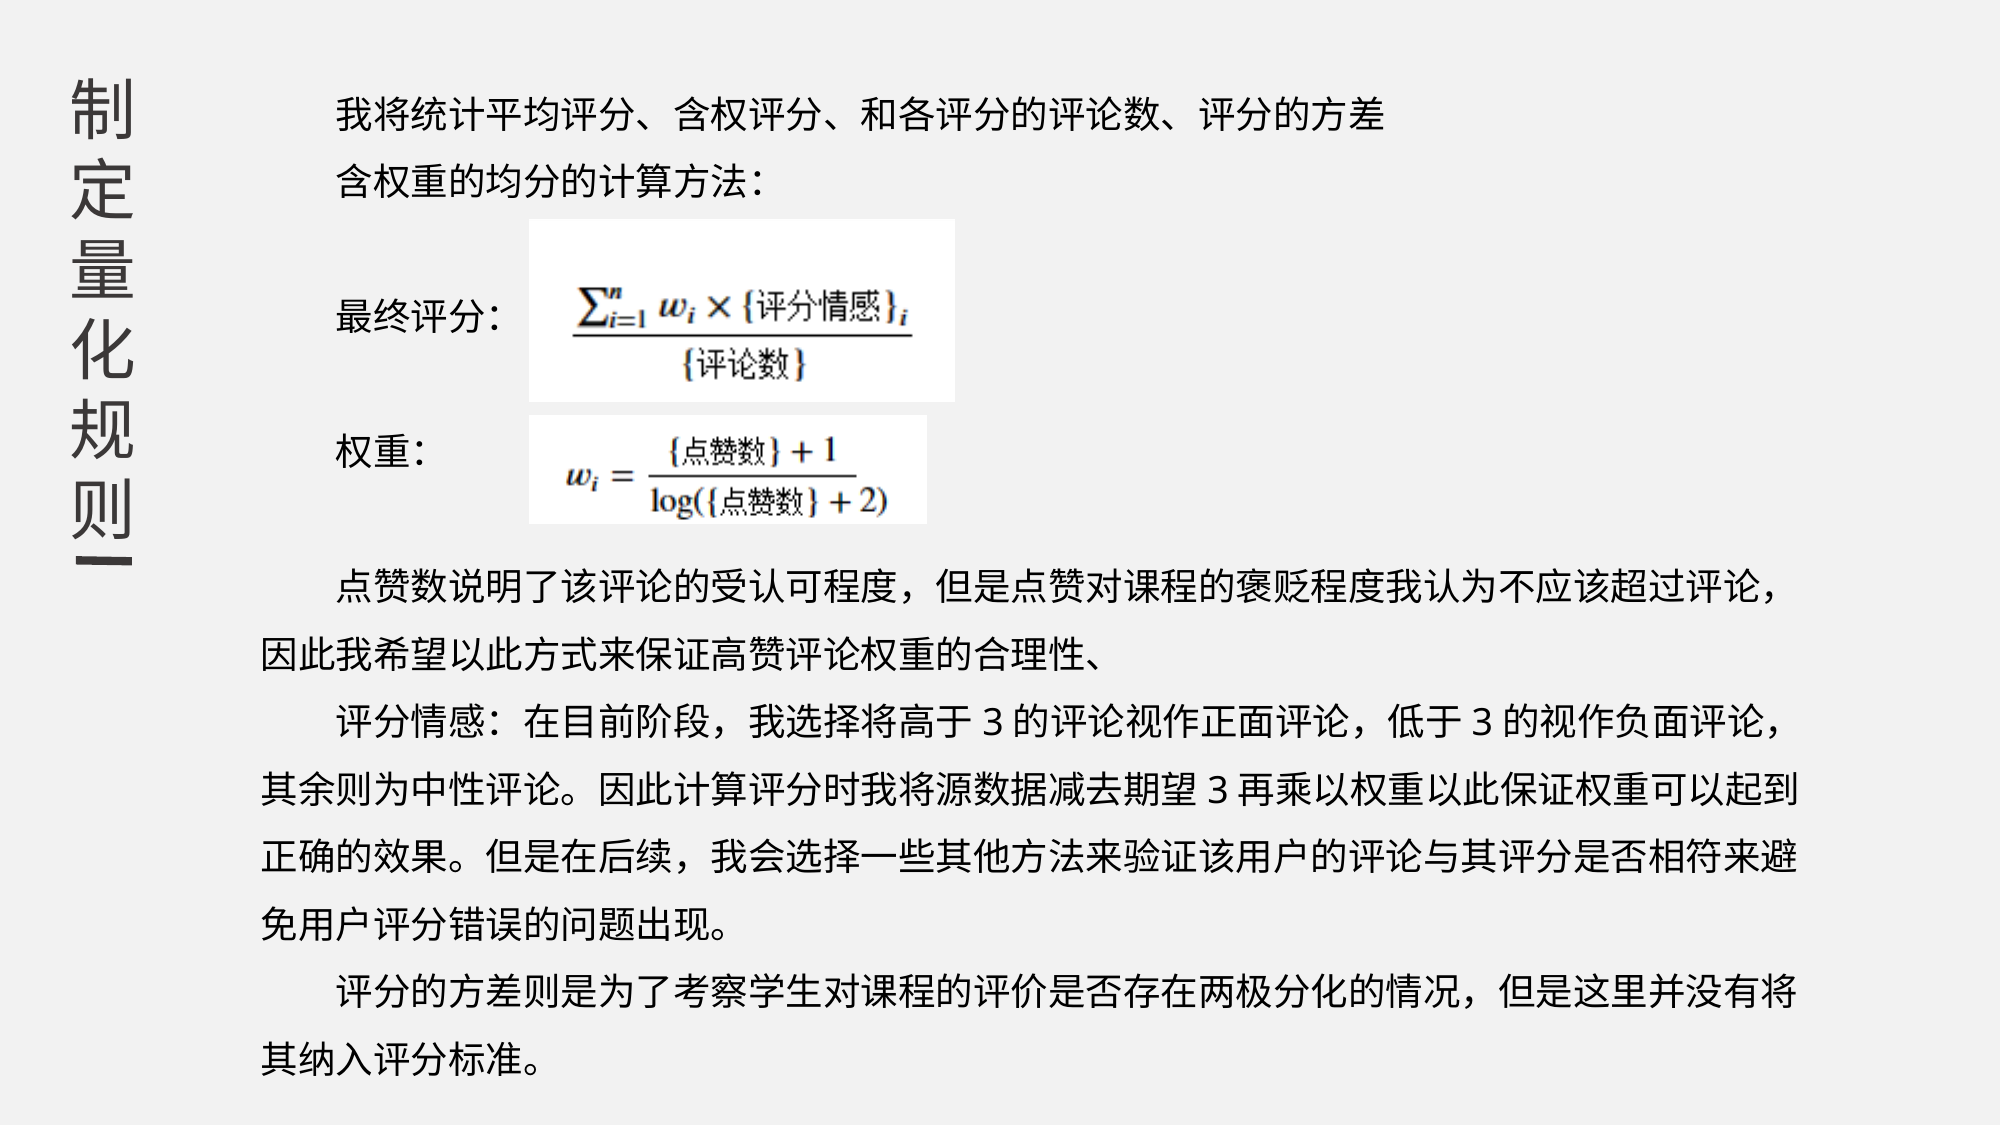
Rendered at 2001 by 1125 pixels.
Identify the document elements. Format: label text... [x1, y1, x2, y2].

text_box 我将统计平均评分、含权评分、和各评分的评论数、评分的方差 含权重的均分的计算方法： 最终评分： 权重： 点赞数说明了该评论的受认可程度，但是点赞对课程的褒贬程度我认为不应该超过评论，因此我希望以此方式来保证高赞评论权重的合理性、 评分情感：在目前阶段，我选择将高于3的评论视作正面评论，低于3的视作负面评论，其余则为中性评论。因此计算评分时我将源数据减去期望3再乘以权重以此保证权重可以起到正确的效果。但是在后续，我会选择一些其他方法来验证该用户的评论与其评分是否相符来避免用户评分错误的问题出现。 评分的方差则是为了考察学生对课程的评价是否存在两极分化的情况，但是这里并没有将其纳入评分标准。 [245, 60, 1821, 1088]
text_box 制定量化规则 [54, 60, 95, 556]
picture [529, 415, 927, 524]
picture [528, 219, 955, 402]
